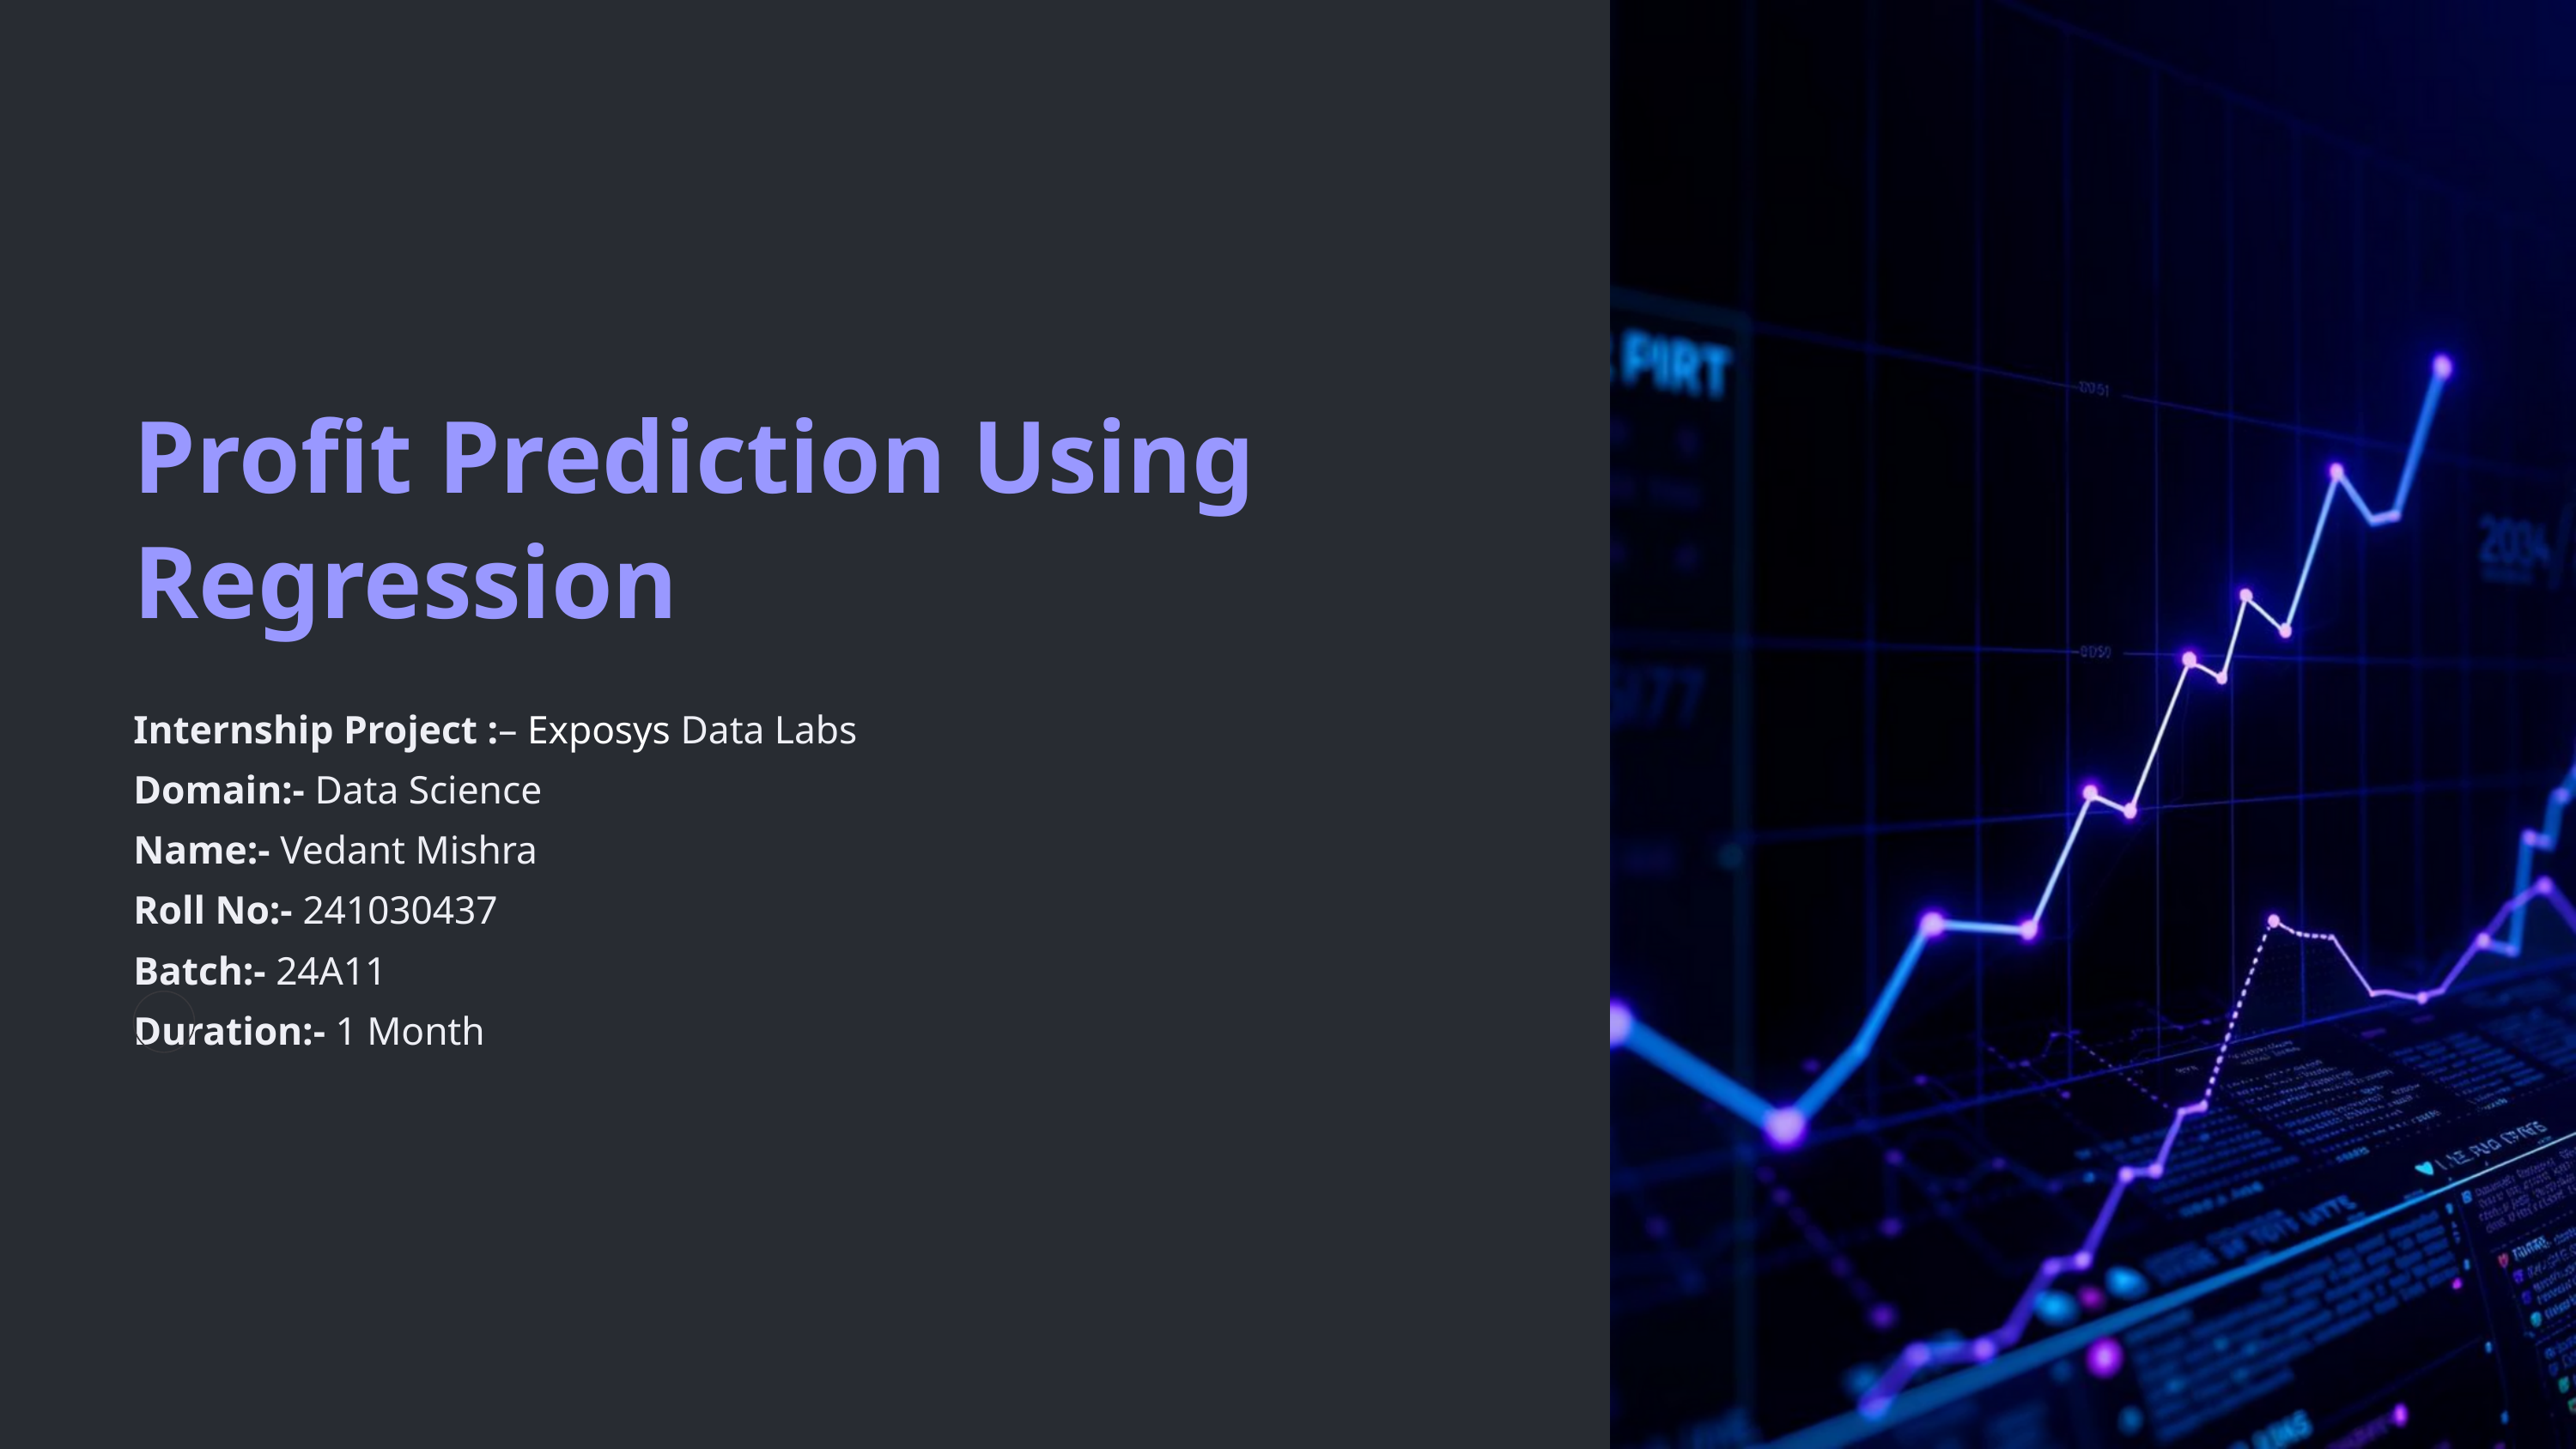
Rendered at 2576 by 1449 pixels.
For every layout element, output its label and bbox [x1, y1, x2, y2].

text_box [0, 0, 1607, 1449]
text_box [132, 990, 196, 1053]
text_box [1609, 0, 2576, 1449]
